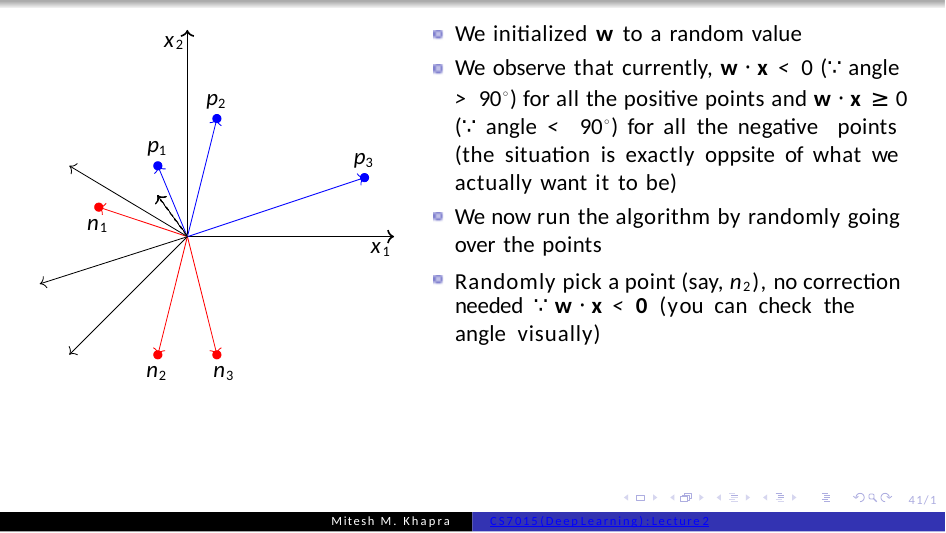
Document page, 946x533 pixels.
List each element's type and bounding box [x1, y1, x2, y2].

text_box [906, 493, 942, 508]
text_box [448, 51, 912, 347]
picture [432, 64, 444, 76]
text_box [452, 16, 810, 46]
picture [0, 0, 945, 8]
picture [432, 212, 444, 223]
text_box [39, 20, 399, 384]
text_box [0, 511, 946, 532]
picture [432, 274, 444, 286]
picture [432, 30, 444, 42]
